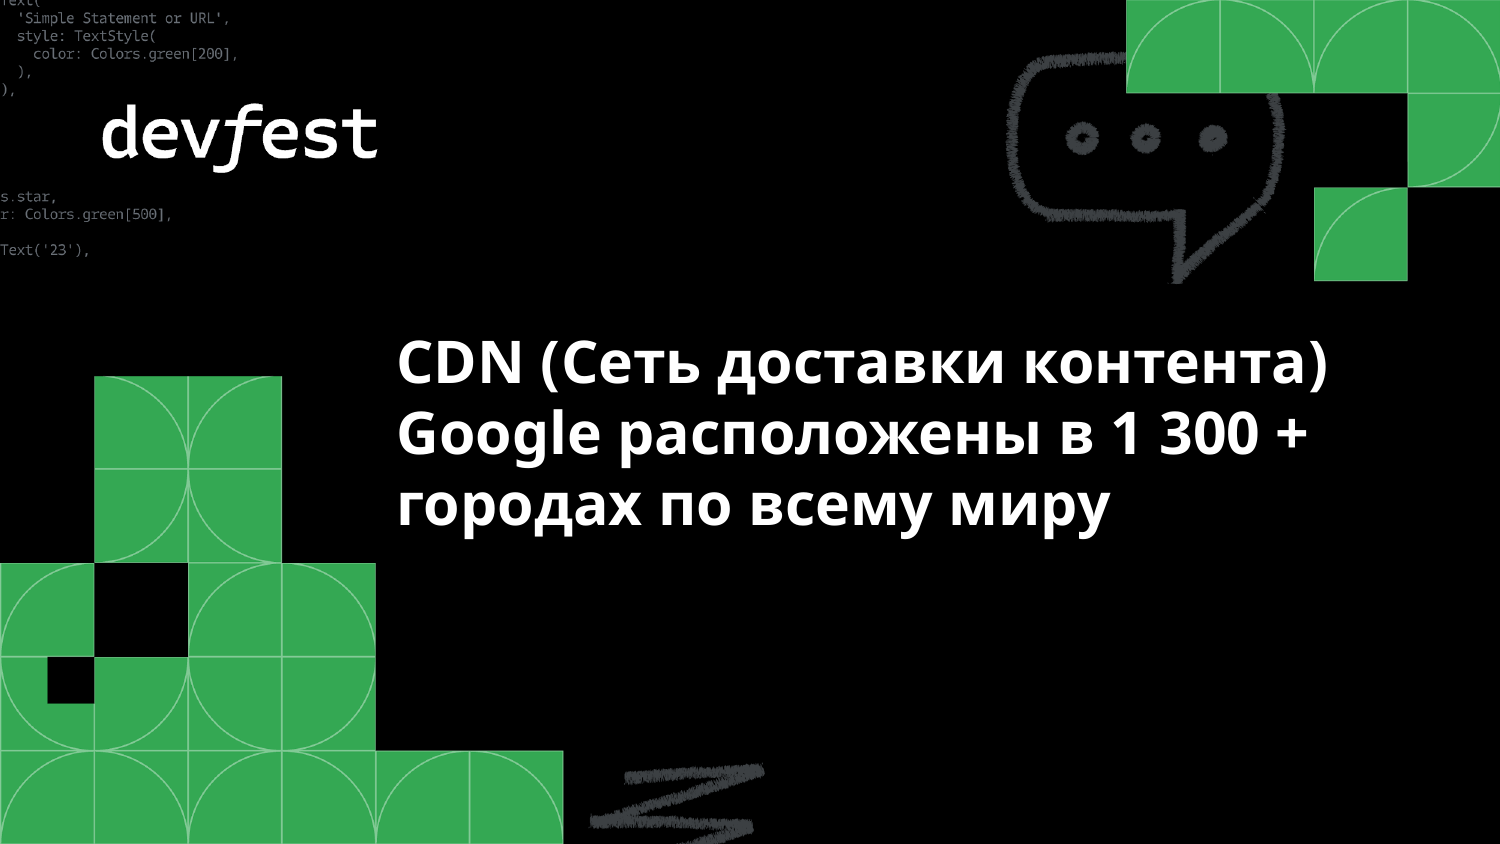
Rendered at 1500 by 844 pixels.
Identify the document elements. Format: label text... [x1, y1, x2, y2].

picture [0, 0, 1500, 844]
title CDN (Сеть доставки контента) Google расположены в 1 300 + городах по всему миру [396, 324, 1335, 599]
